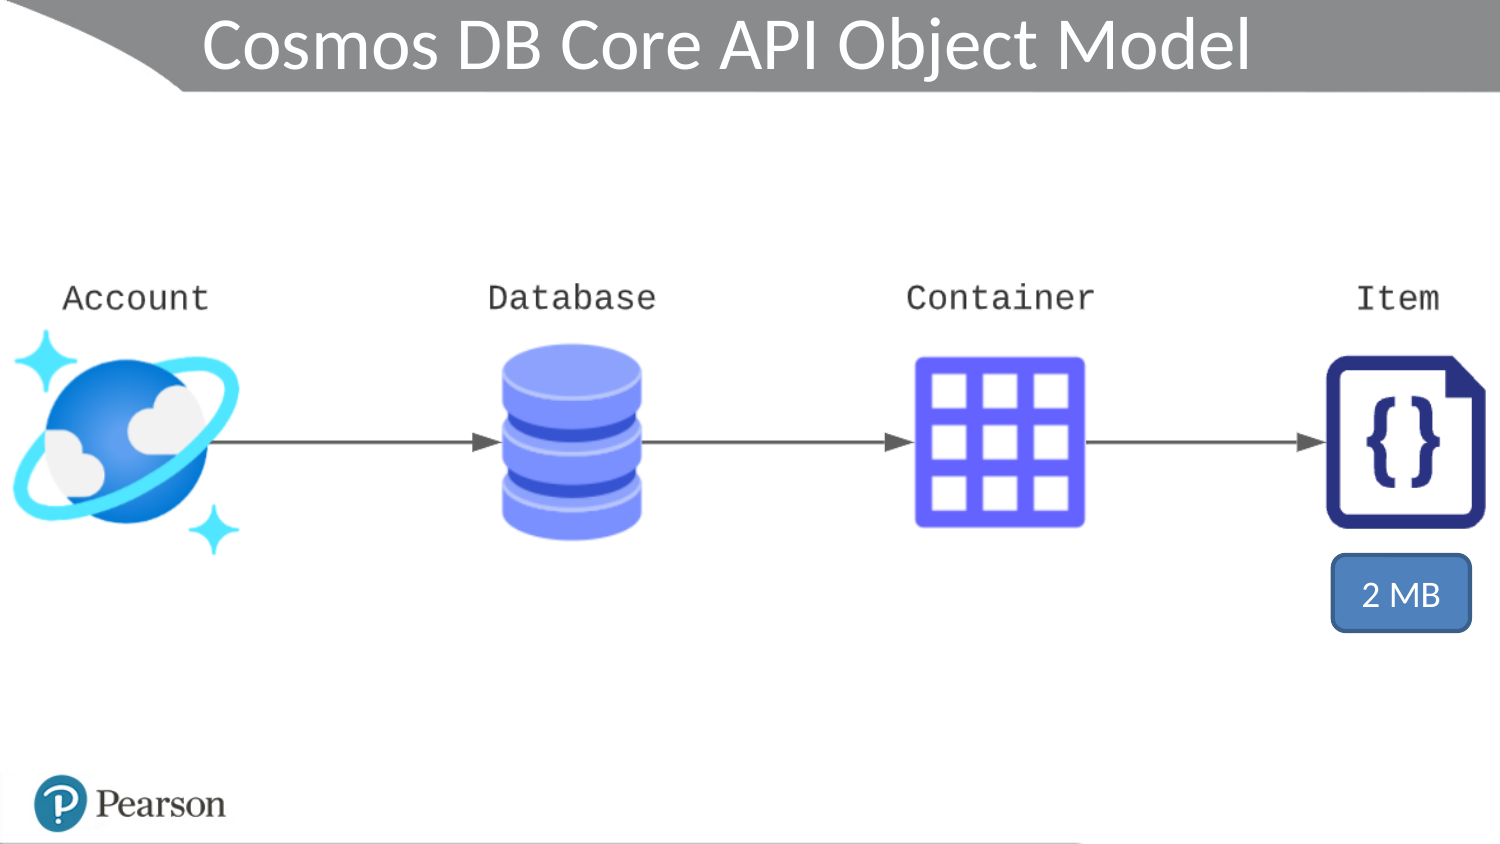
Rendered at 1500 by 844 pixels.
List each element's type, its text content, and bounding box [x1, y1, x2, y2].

text_box 2 MB [1330, 583, 1473, 634]
title Cosmos DB Core API Object Model [187, 0, 1426, 79]
picture [0, 0, 1500, 844]
